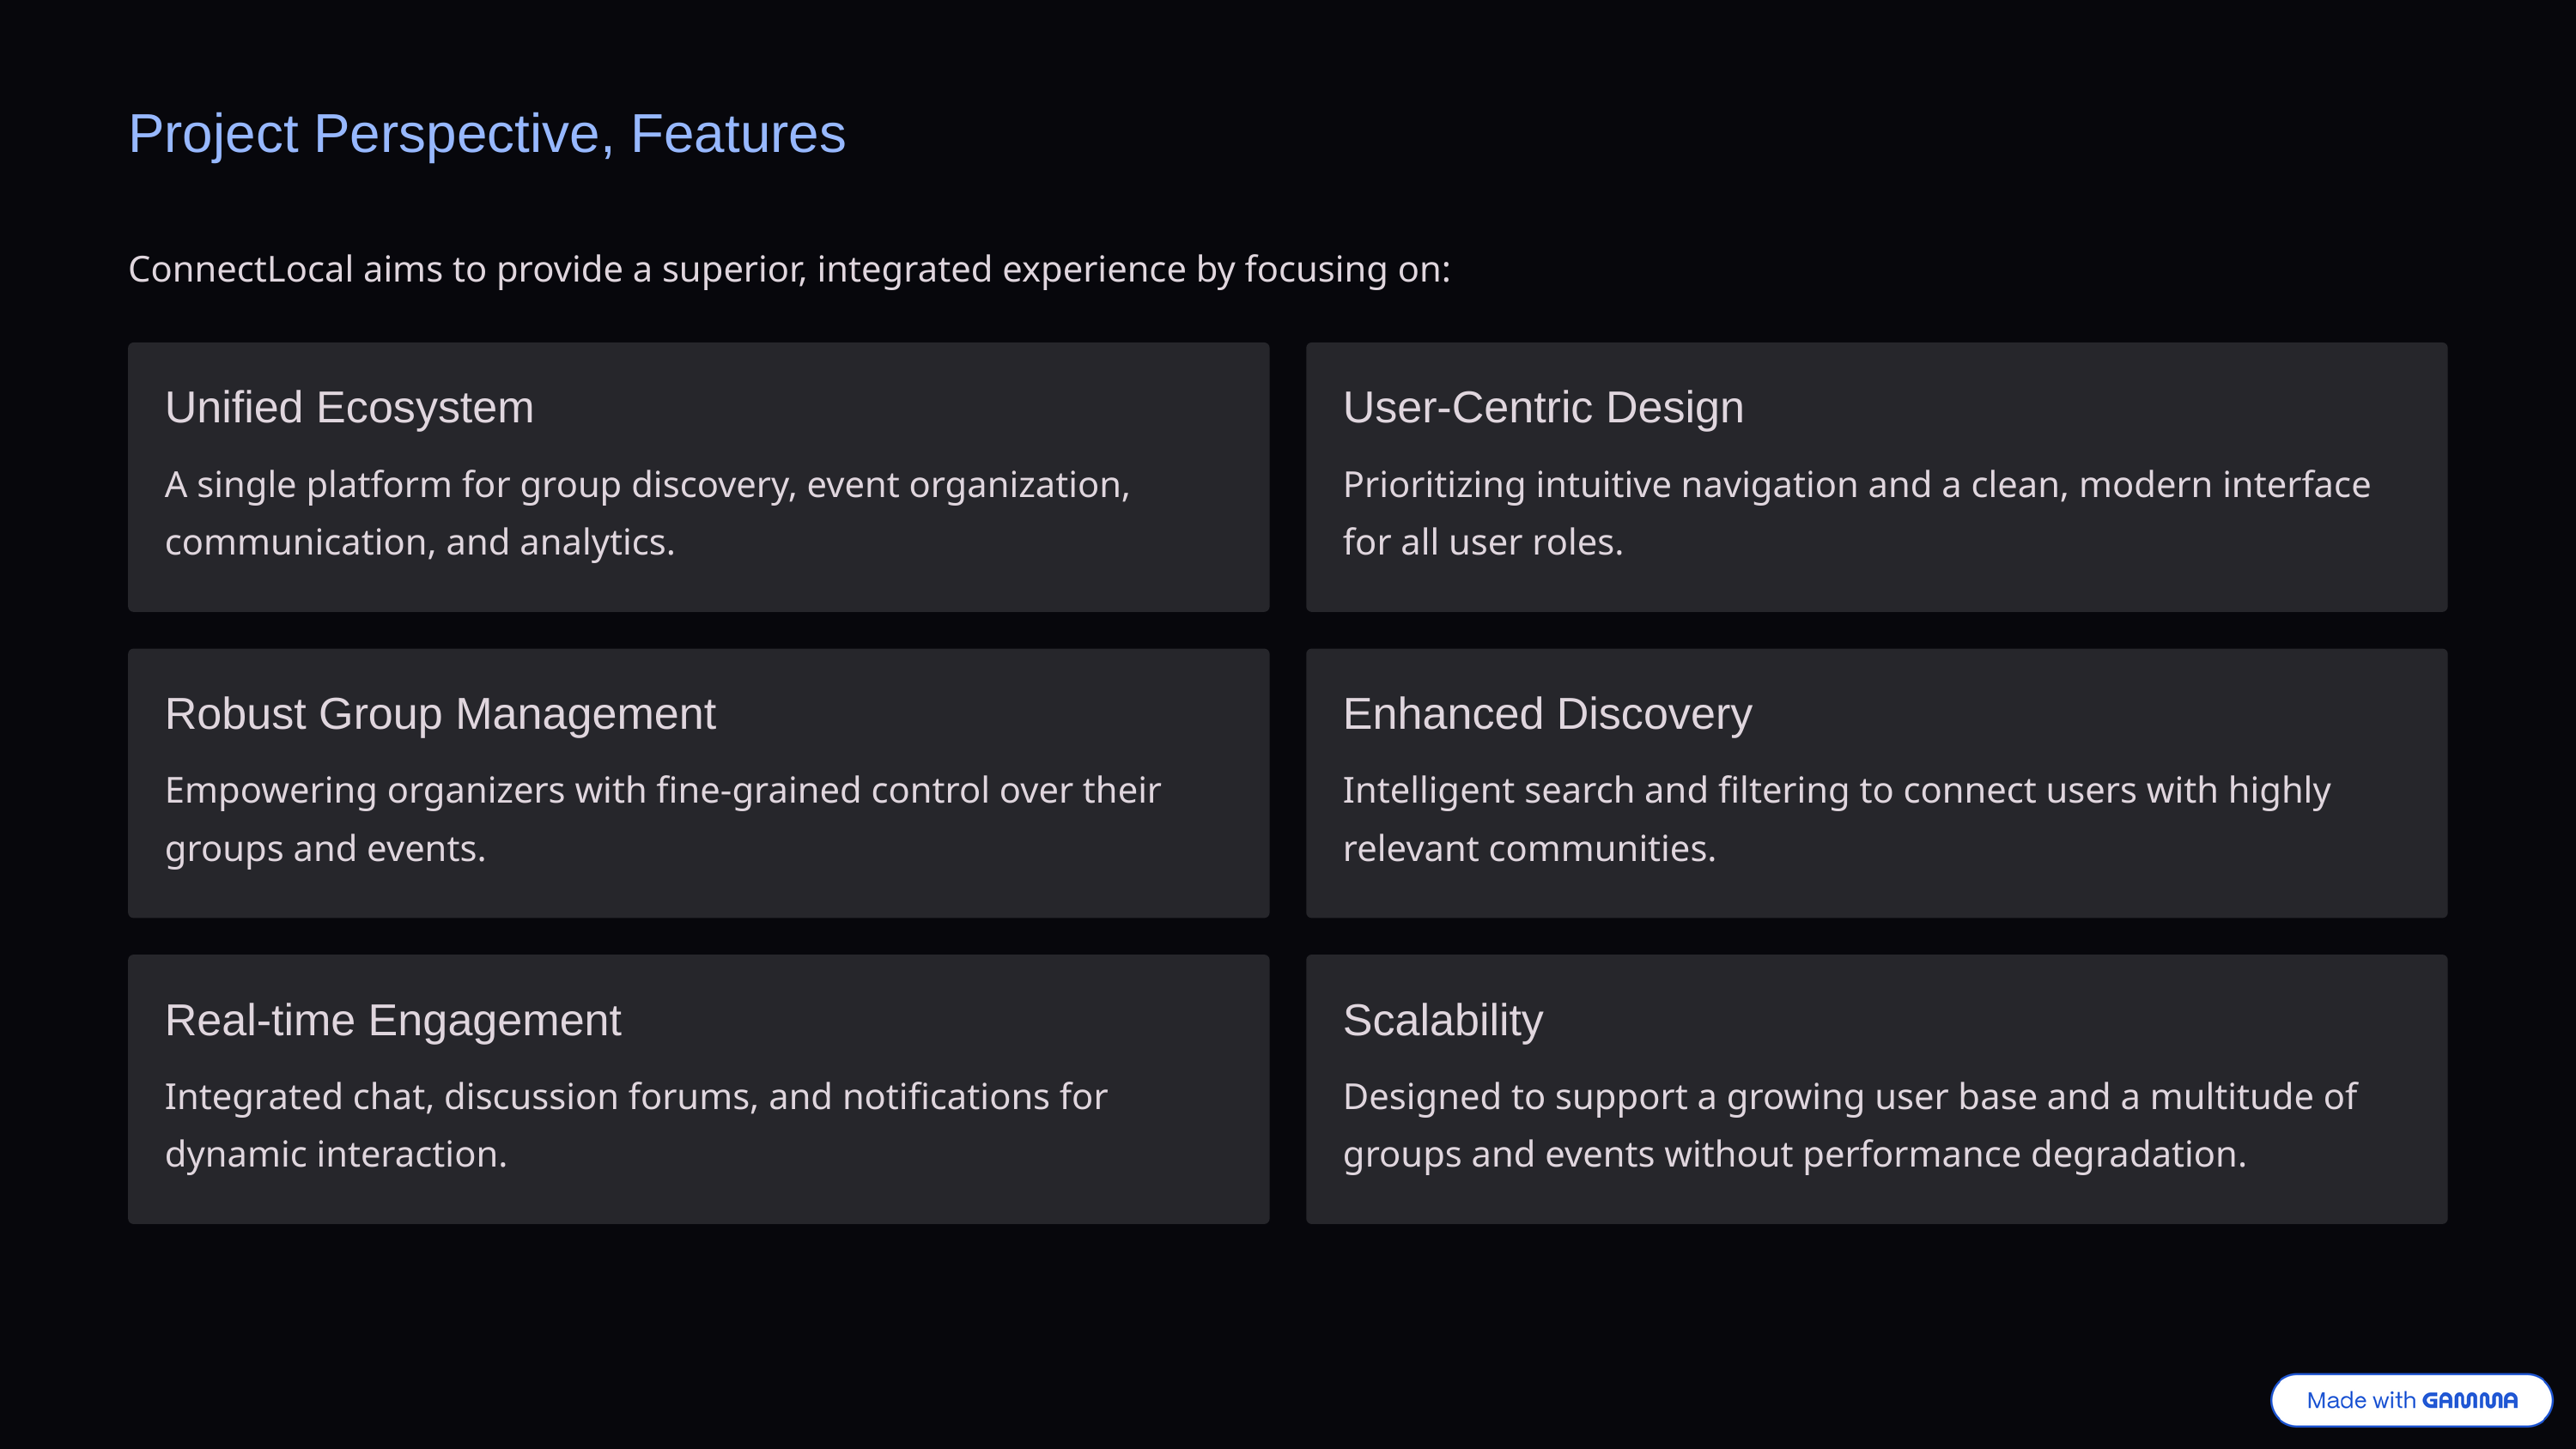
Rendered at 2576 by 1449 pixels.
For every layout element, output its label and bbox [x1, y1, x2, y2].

text_box [127, 342, 1270, 613]
text_box [2260, 1363, 2565, 1437]
text_box [1305, 954, 2448, 1225]
text_box [127, 648, 1270, 919]
text_box [0, 0, 2576, 1449]
text_box [1305, 648, 2448, 919]
text_box [127, 954, 1270, 1225]
text_box [1305, 342, 2448, 613]
